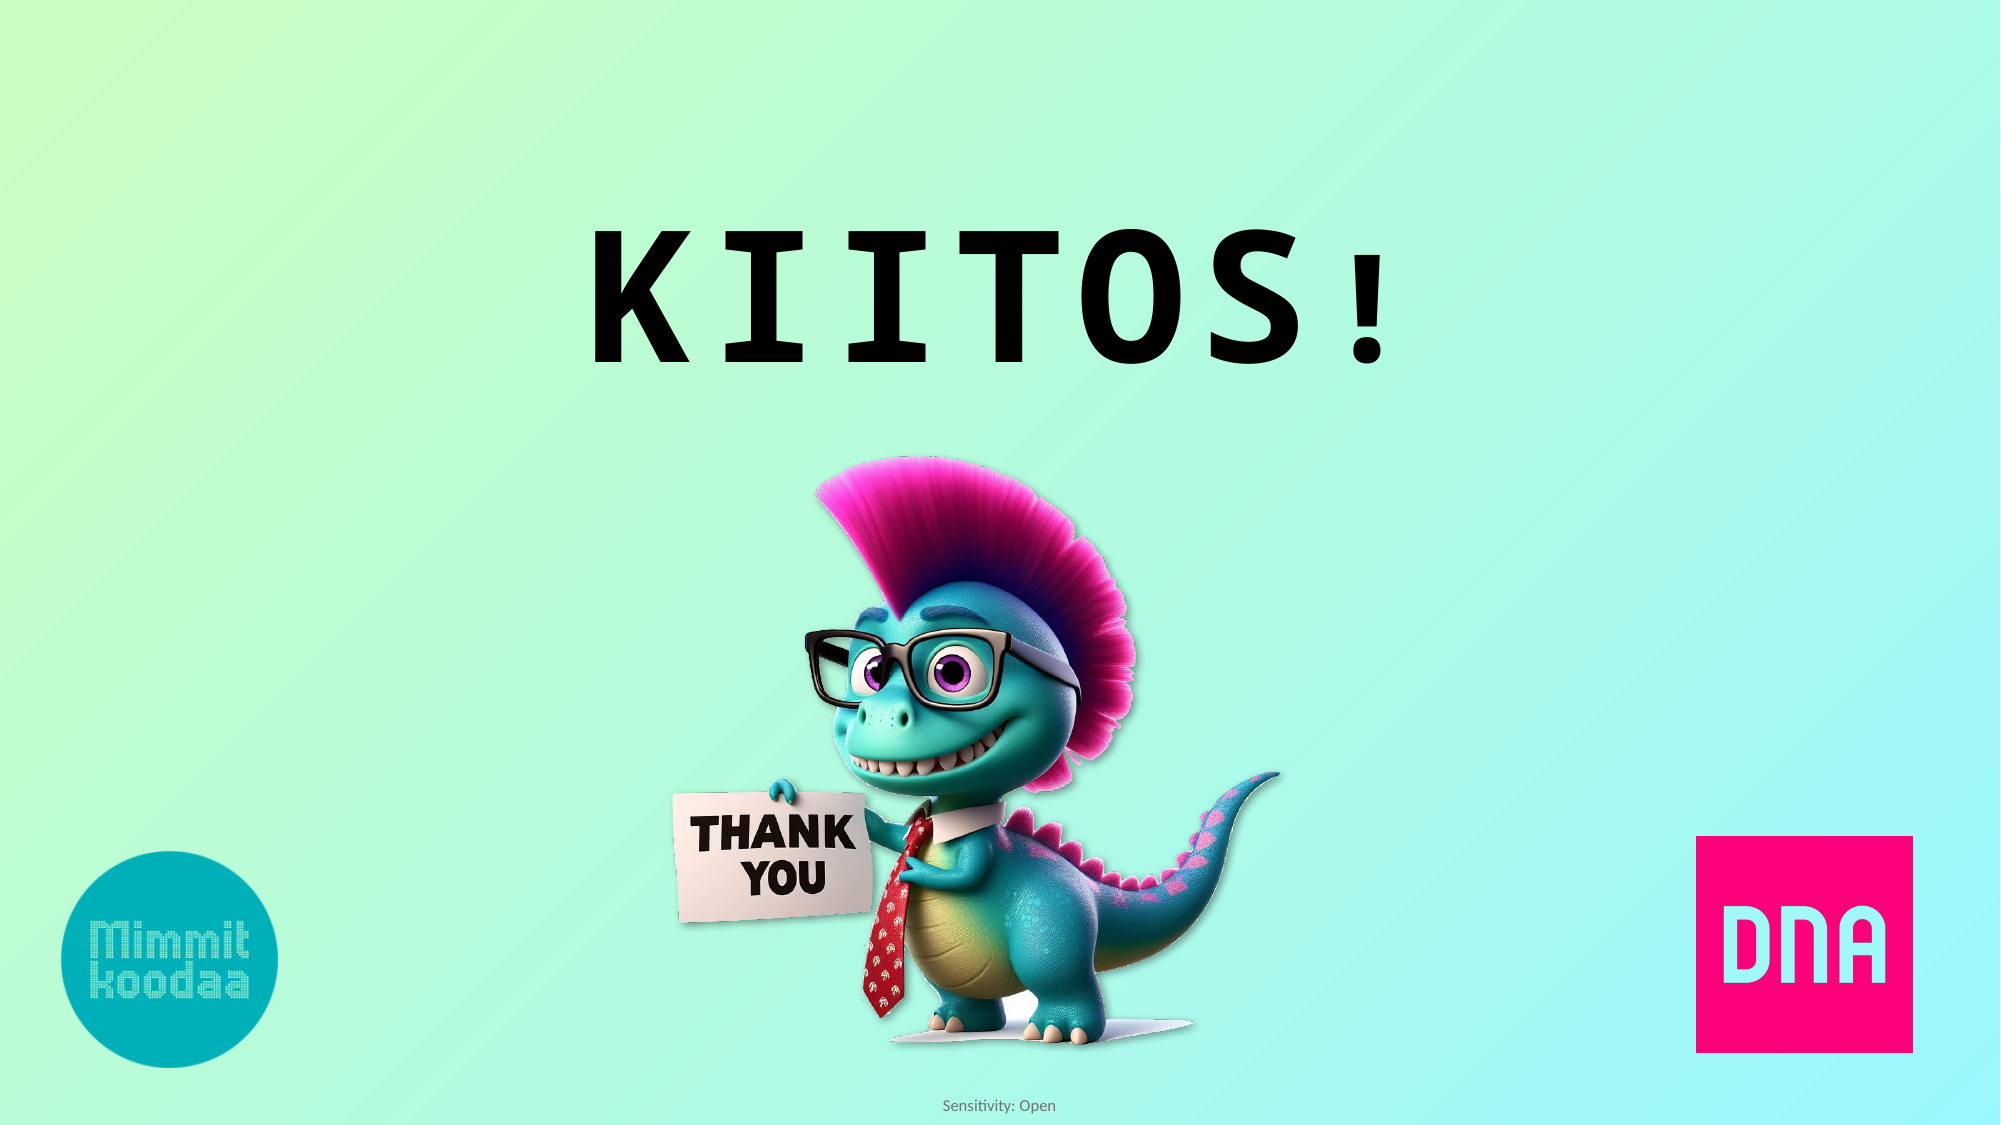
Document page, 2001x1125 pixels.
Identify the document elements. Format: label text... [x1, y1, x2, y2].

title KIITOS! [36, 182, 1964, 424]
picture [650, 423, 1290, 1063]
picture [61, 851, 278, 1068]
picture [1696, 836, 1913, 1053]
